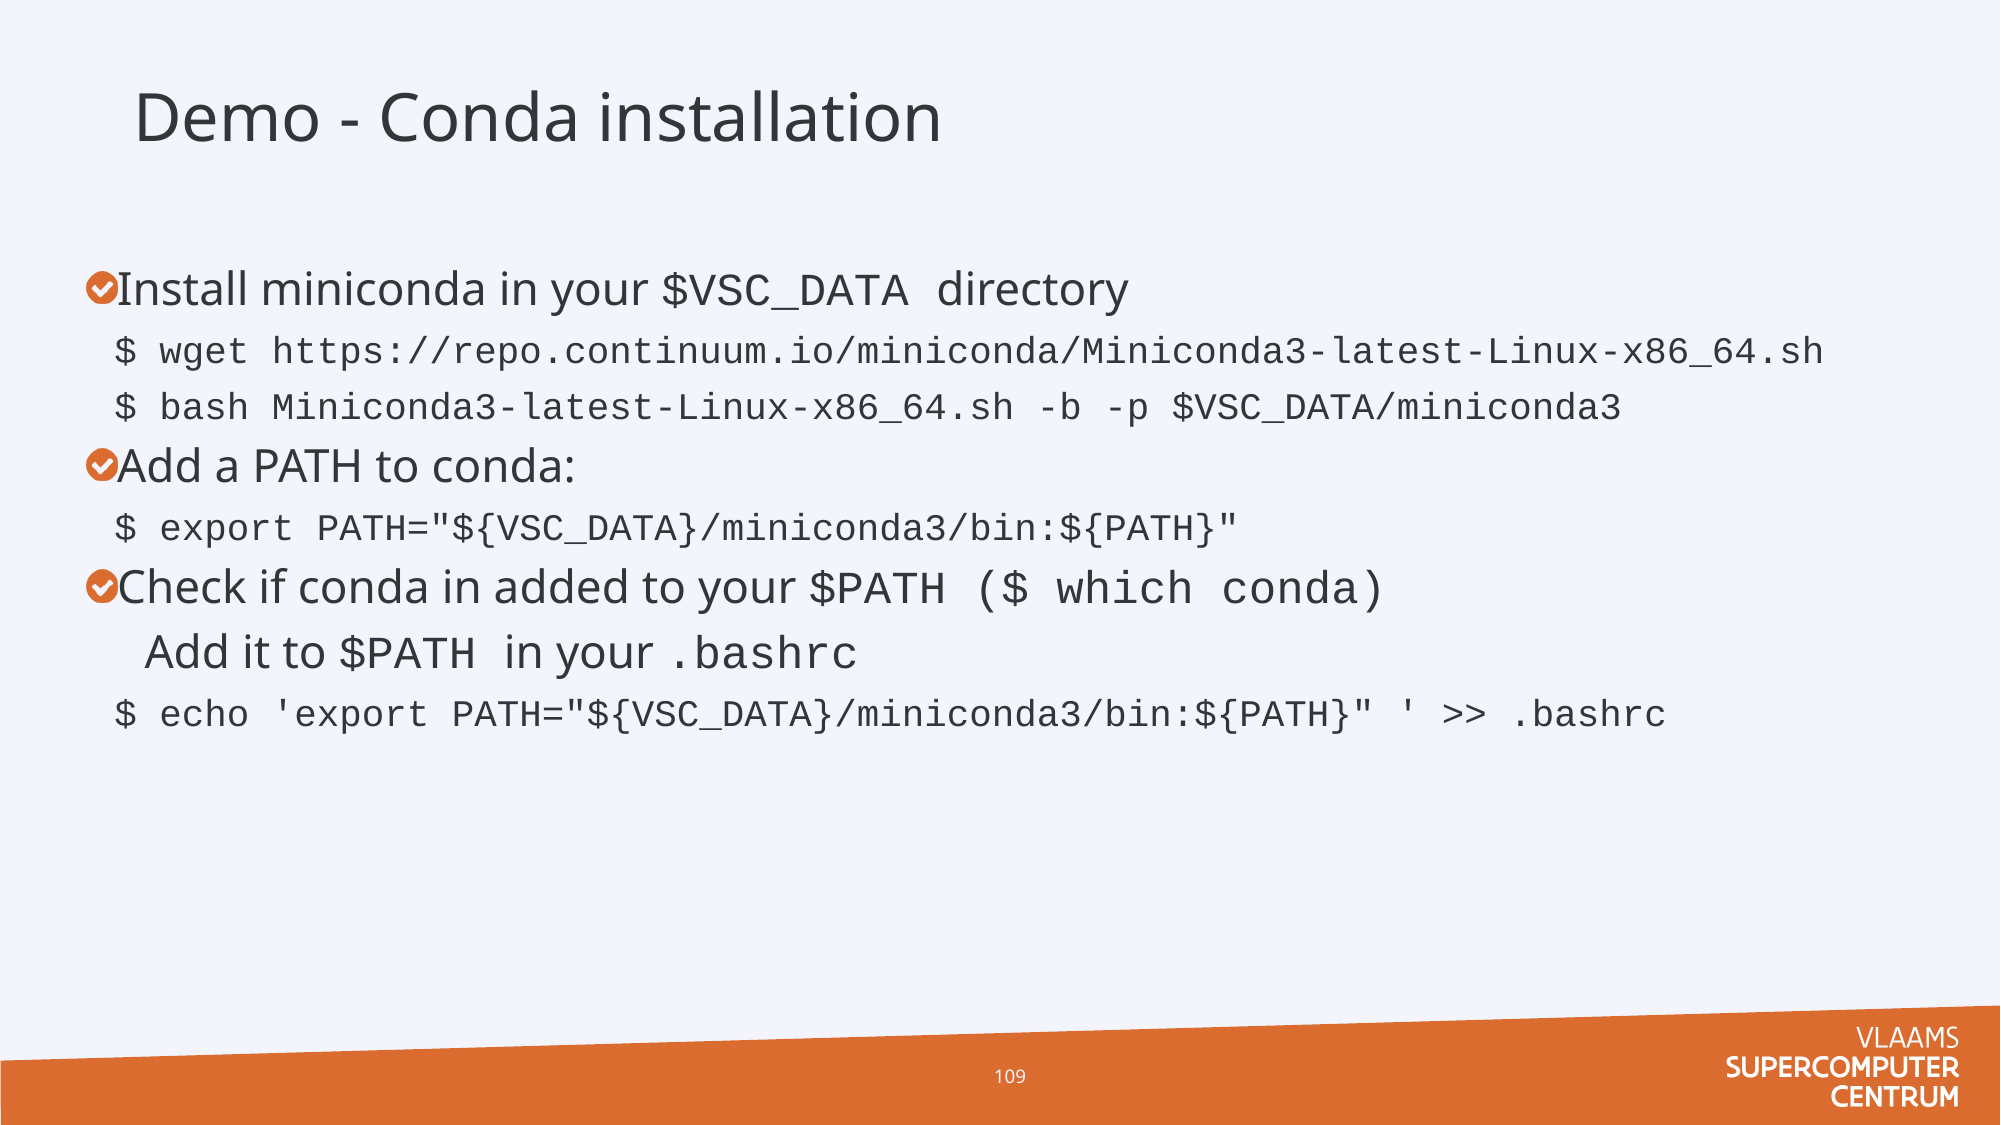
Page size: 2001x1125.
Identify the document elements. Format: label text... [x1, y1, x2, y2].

picture [86, 569, 118, 603]
text_box Install miniconda in your $VSC_DATA directory $ wget https://repo.continuum.io/miniconda/Miniconda3-latest-Linux-x86_64.sh $ bash Miniconda3-latest-Linux-x86_64.sh -b -p $VSC_DATA/miniconda3 Add a PATH to conda: $ export PATH="${VSC_DATA}/miniconda3/bin:${PATH}" Check if conda in added to your $PATH ($ which conda) Add it to $PATH in your .bashrc $ echo 'export PATH="${VSC_DATA}/miniconda3/bin:${PATH}" ' >> .bashrc [86, 265, 2000, 993]
text_box Demo - Conda installation [118, 54, 1941, 185]
picture [86, 448, 118, 481]
slide_number 109 [958, 1047, 1042, 1108]
picture [1725, 1021, 1960, 1117]
picture [86, 271, 118, 304]
